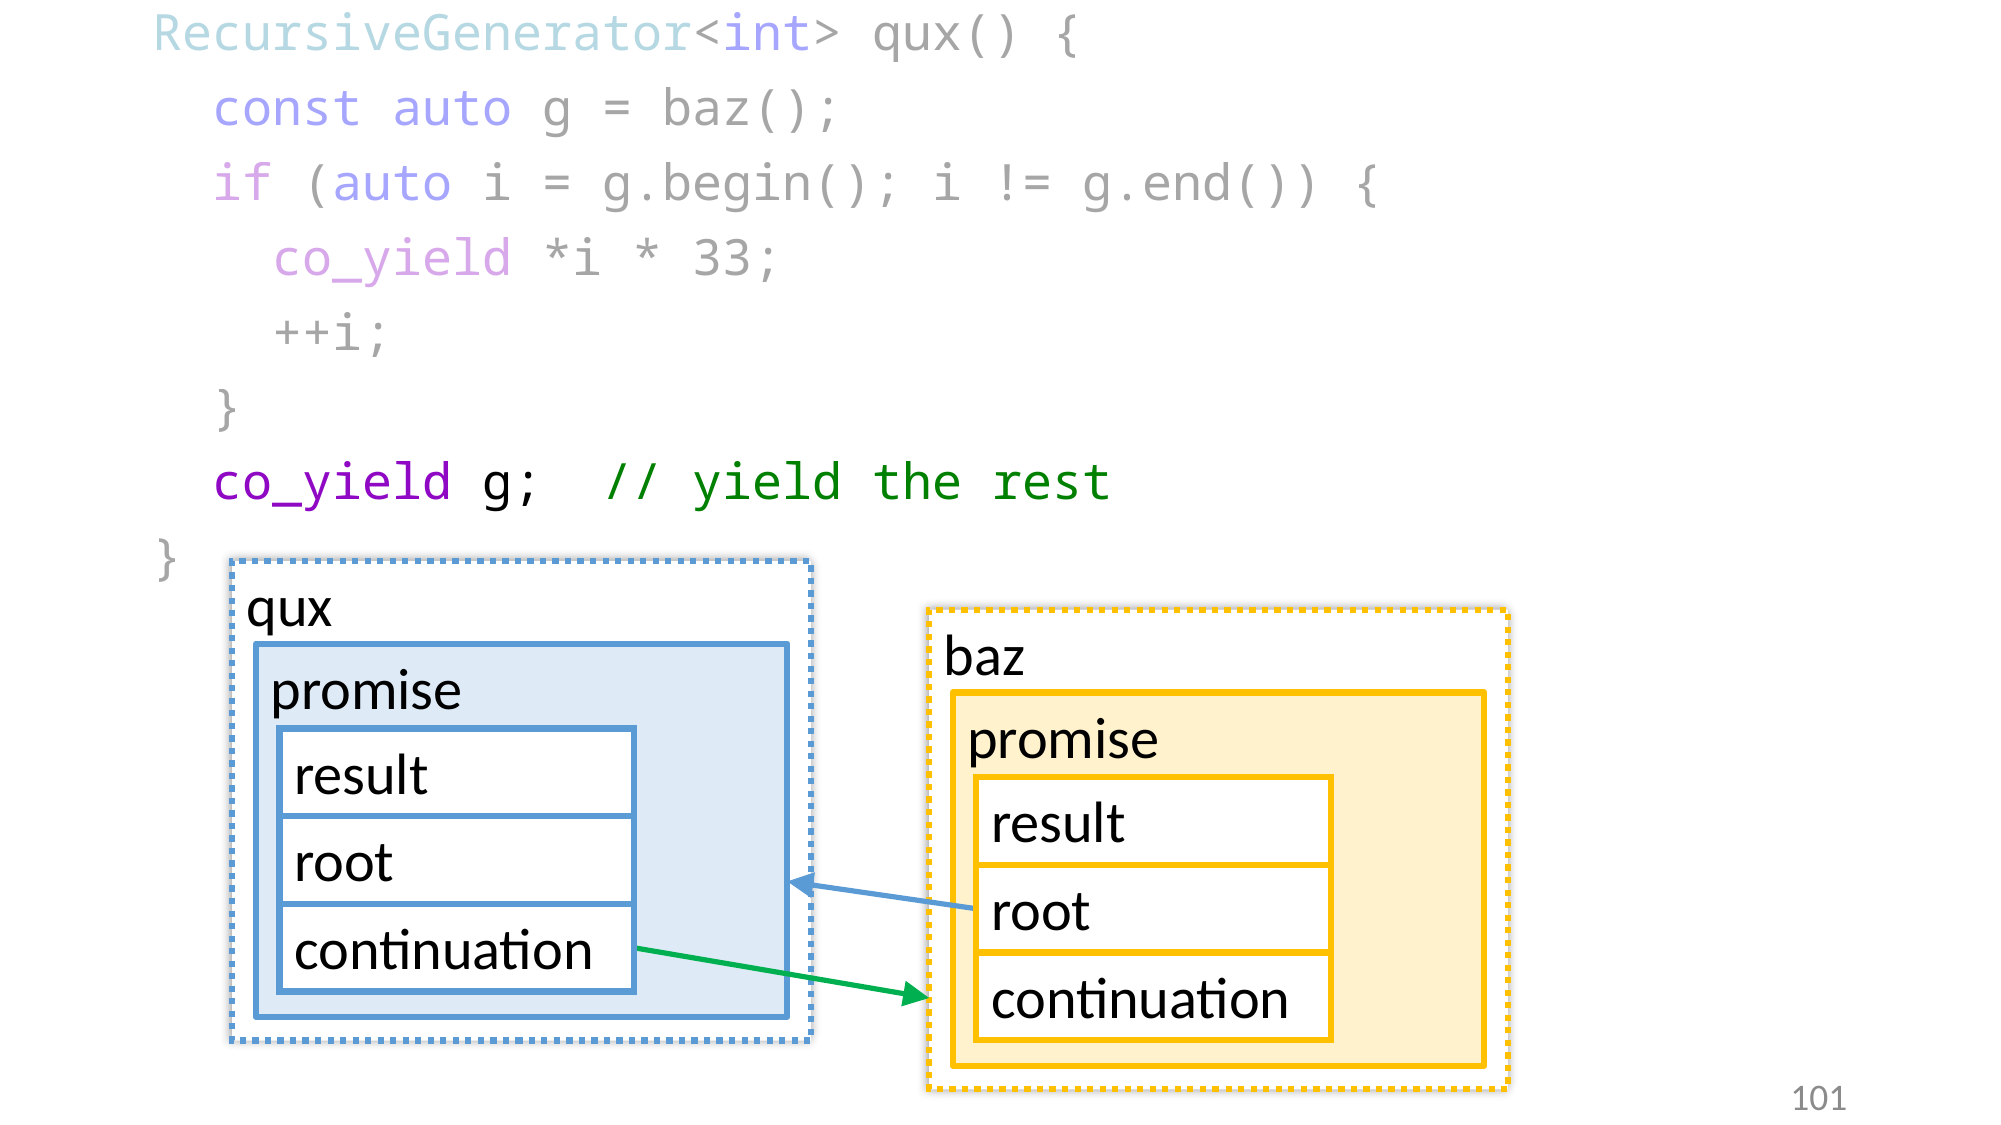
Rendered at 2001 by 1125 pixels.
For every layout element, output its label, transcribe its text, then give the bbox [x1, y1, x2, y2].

list RecursiveGenerator<int> qux() { const auto g = baz(); if (auto i = g.begin(); i != g.end()) { co_yield *i * 33; ++i; } co_yield g; // yield the rest } [137, 0, 1863, 1066]
text_box continuation [278, 903, 635, 993]
text_box promise [952, 692, 1485, 1066]
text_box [633, 947, 930, 999]
slide_number 101 [1412, 1065, 1863, 1125]
text_box continuation [975, 954, 1332, 1041]
text_box result [975, 776, 1332, 864]
text_box root [975, 864, 1332, 954]
text_box qux [231, 560, 812, 1042]
text_box result [278, 727, 635, 815]
text_box root [278, 815, 635, 903]
text_box promise [255, 643, 788, 1017]
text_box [787, 881, 977, 909]
text_box baz [928, 609, 1509, 1090]
